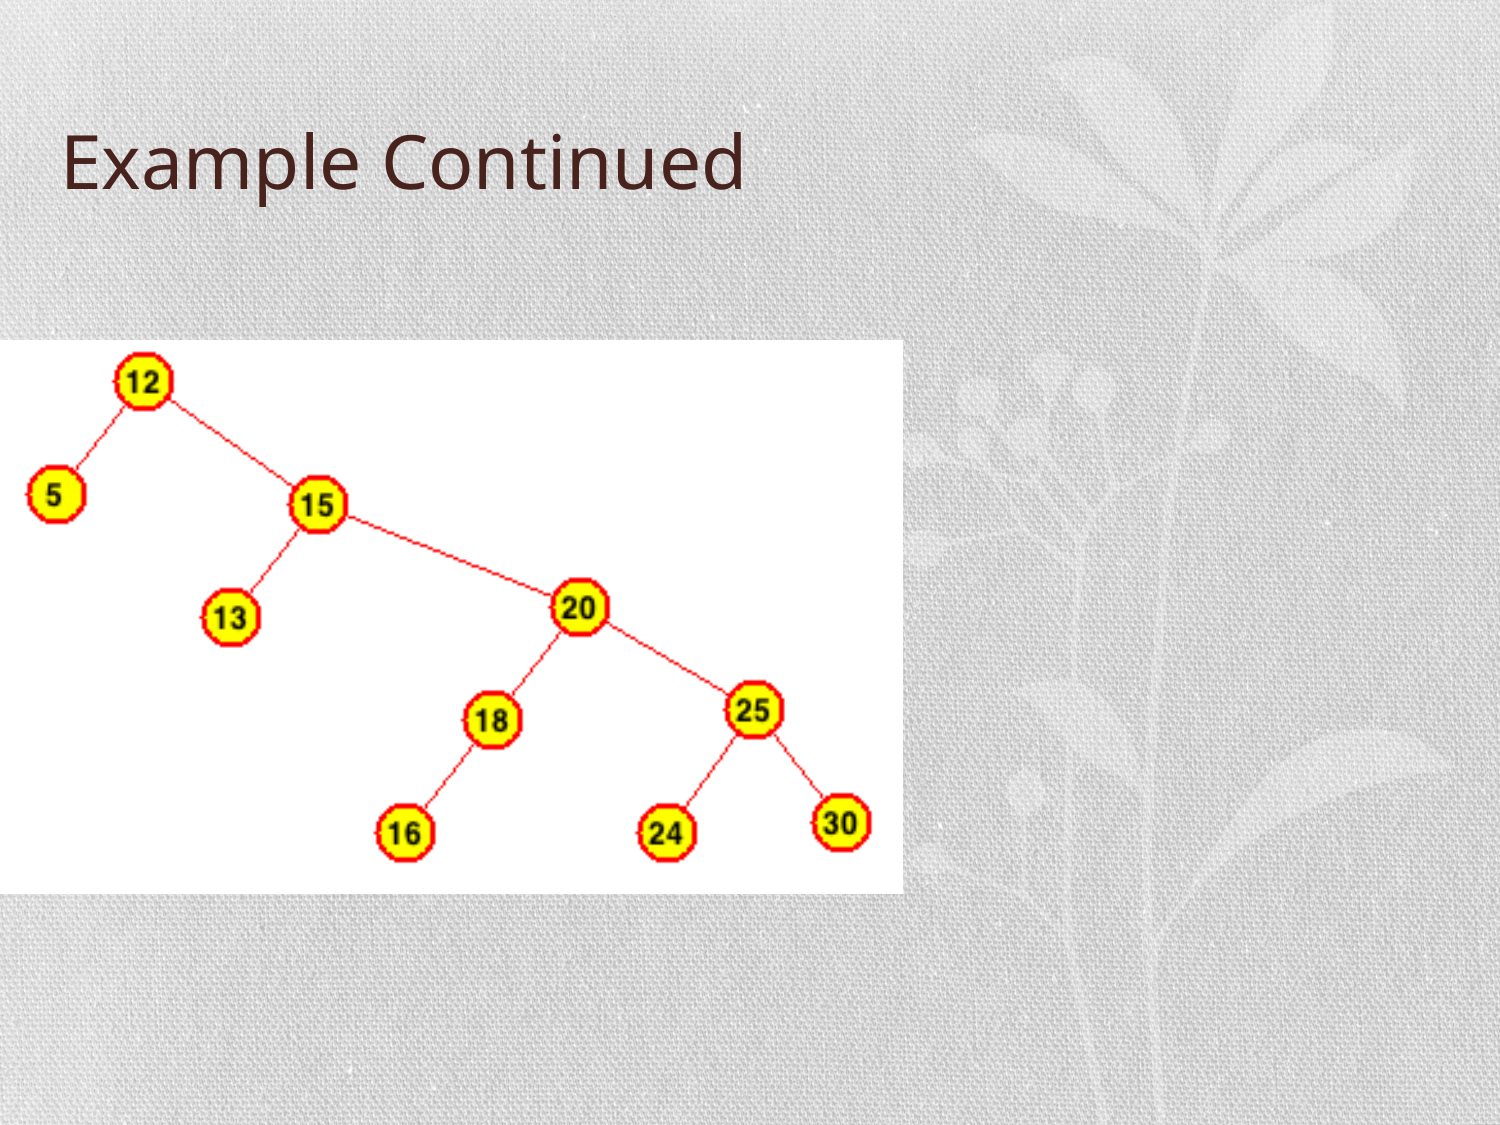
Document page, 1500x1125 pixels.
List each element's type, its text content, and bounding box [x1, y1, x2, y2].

title Example Continued [45, 37, 1455, 213]
picture [0, 339, 903, 895]
